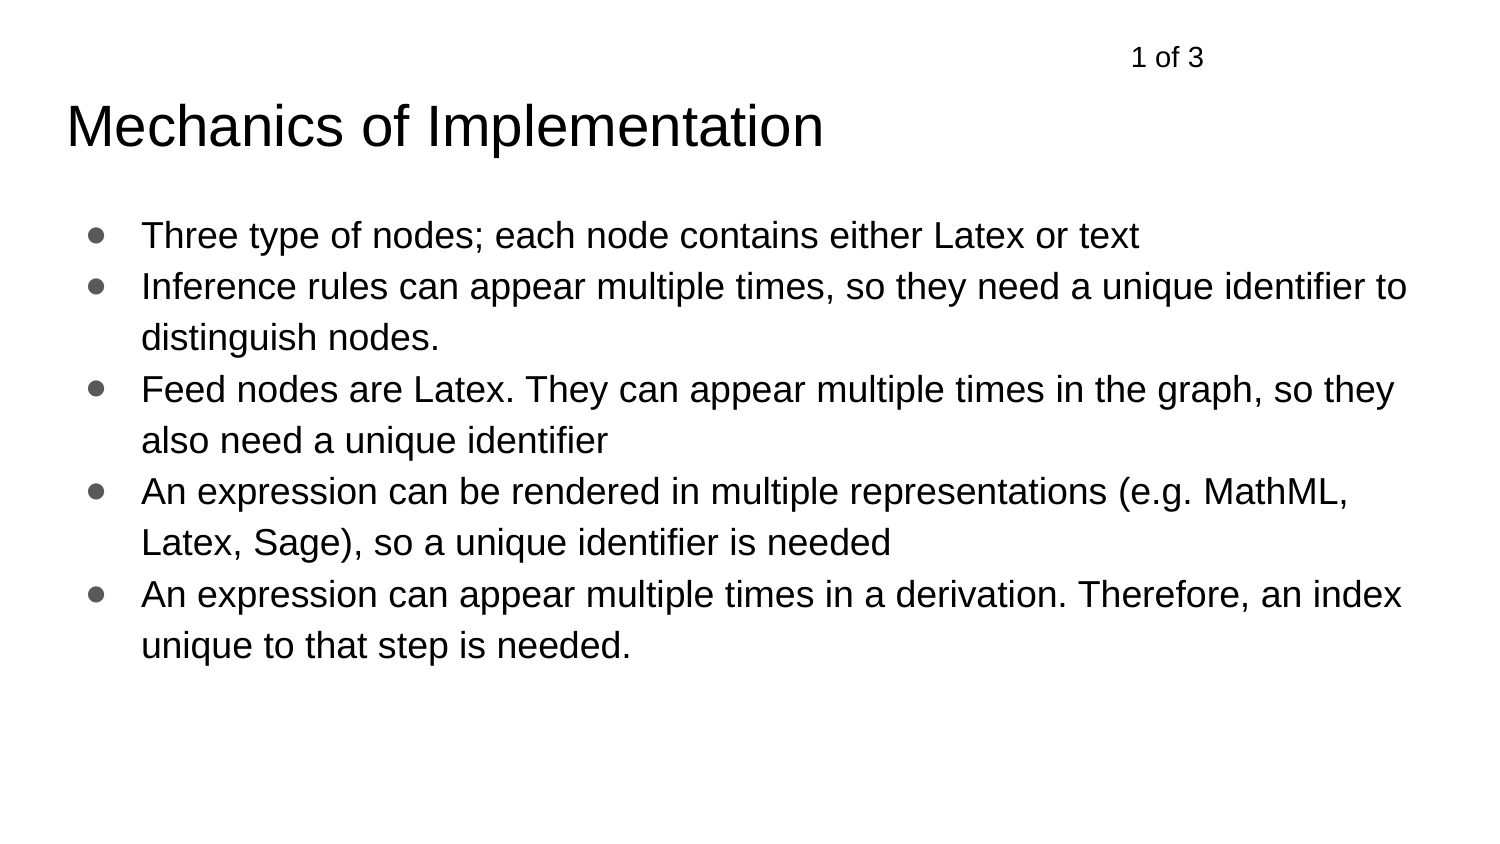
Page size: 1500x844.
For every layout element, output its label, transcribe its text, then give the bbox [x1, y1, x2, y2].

text_box 1 of 3 [1115, 30, 1310, 81]
title Mechanics of Implementation [51, 72, 1449, 167]
list Three type of nodes; each node contains either Latex or text Inference rules can appear multiple times, so they need a unique identifier to distinguish nodes. Feed nodes are Latex. They can appear multiple times in the graph, so they also need a unique identifier An expression can be rendered in multiple representations (e.g. MathML, Latex, Sage), so a unique identifier is needed An expression can appear multiple times in a derivation. Therefore, an index unique to that step is needed. [51, 189, 1449, 750]
